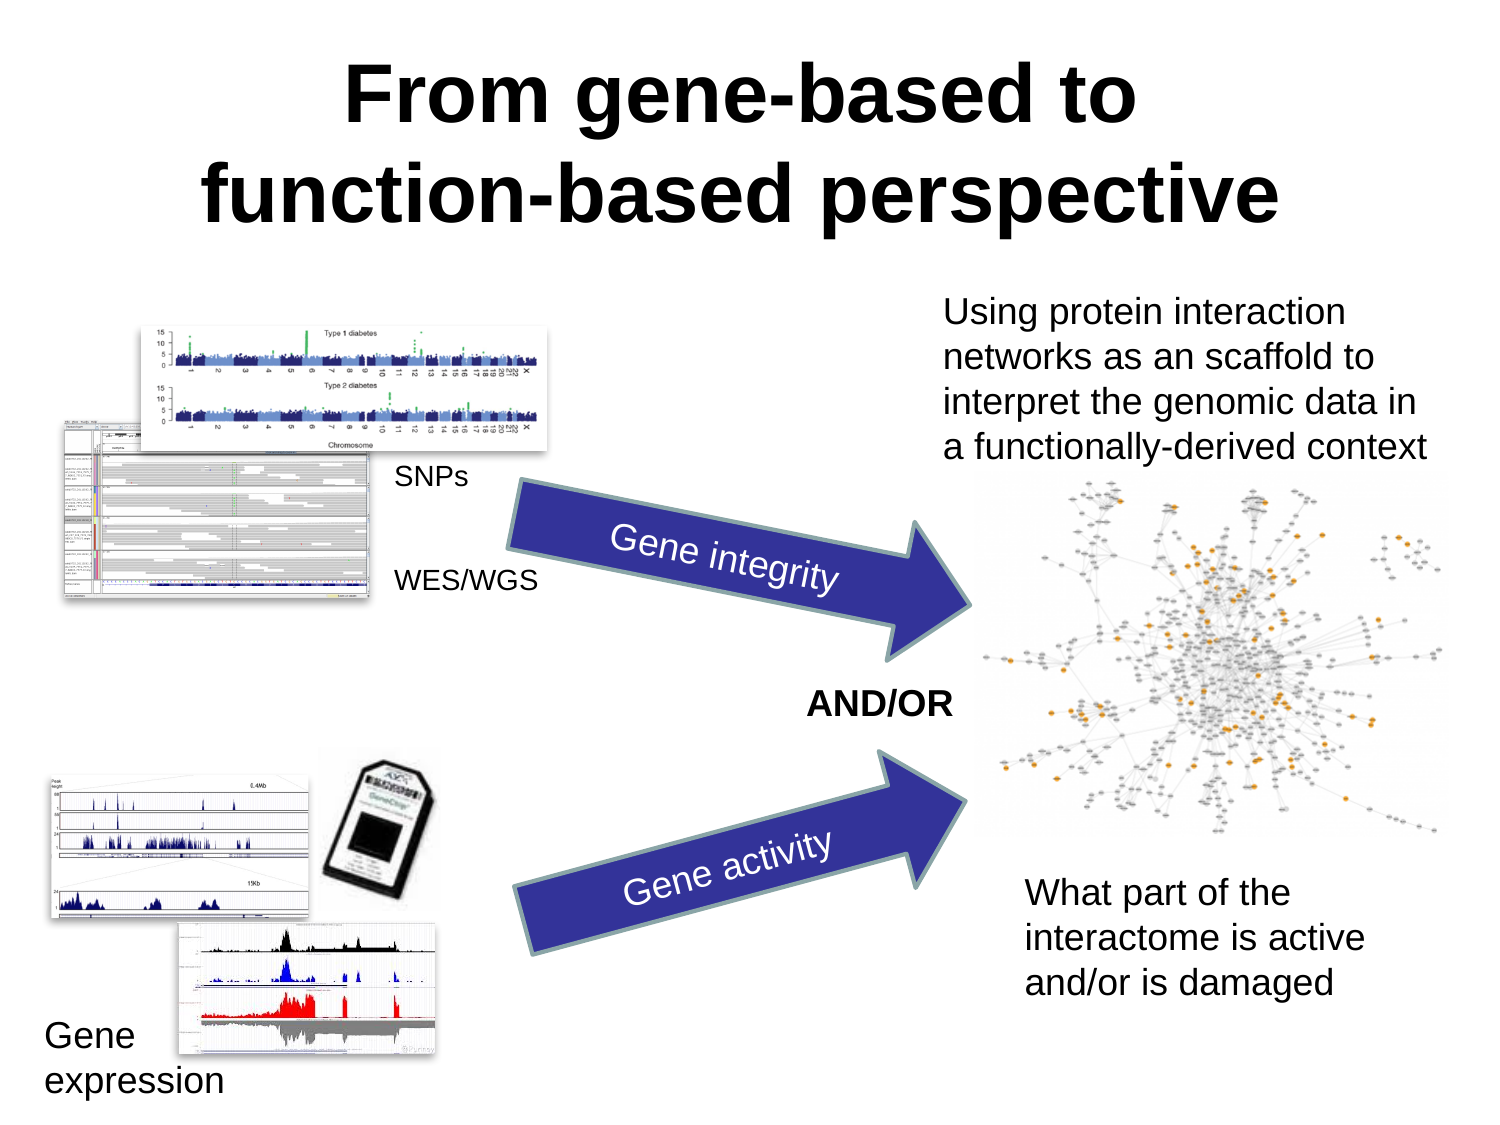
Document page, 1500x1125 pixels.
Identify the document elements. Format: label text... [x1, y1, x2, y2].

text_box SNPs WES/WGS [379, 449, 573, 604]
text_box Using protein interaction networks as an scaffold to interpret the genomic data in a functionally-derived context [928, 279, 1460, 475]
picture [177, 922, 436, 1055]
text_box Gene integrity [573, 487, 969, 663]
picture [974, 470, 1449, 838]
text_box What part of the interactome is active and/or is damaged [1009, 860, 1436, 1011]
picture [64, 325, 547, 599]
title From gene-based to function-based perspective [141, 44, 1341, 233]
picture [317, 747, 441, 911]
text_box Gene expression [29, 1003, 278, 1109]
text_box Gene activity [512, 749, 968, 957]
text_box AND/OR [791, 671, 969, 732]
picture [51, 775, 309, 918]
